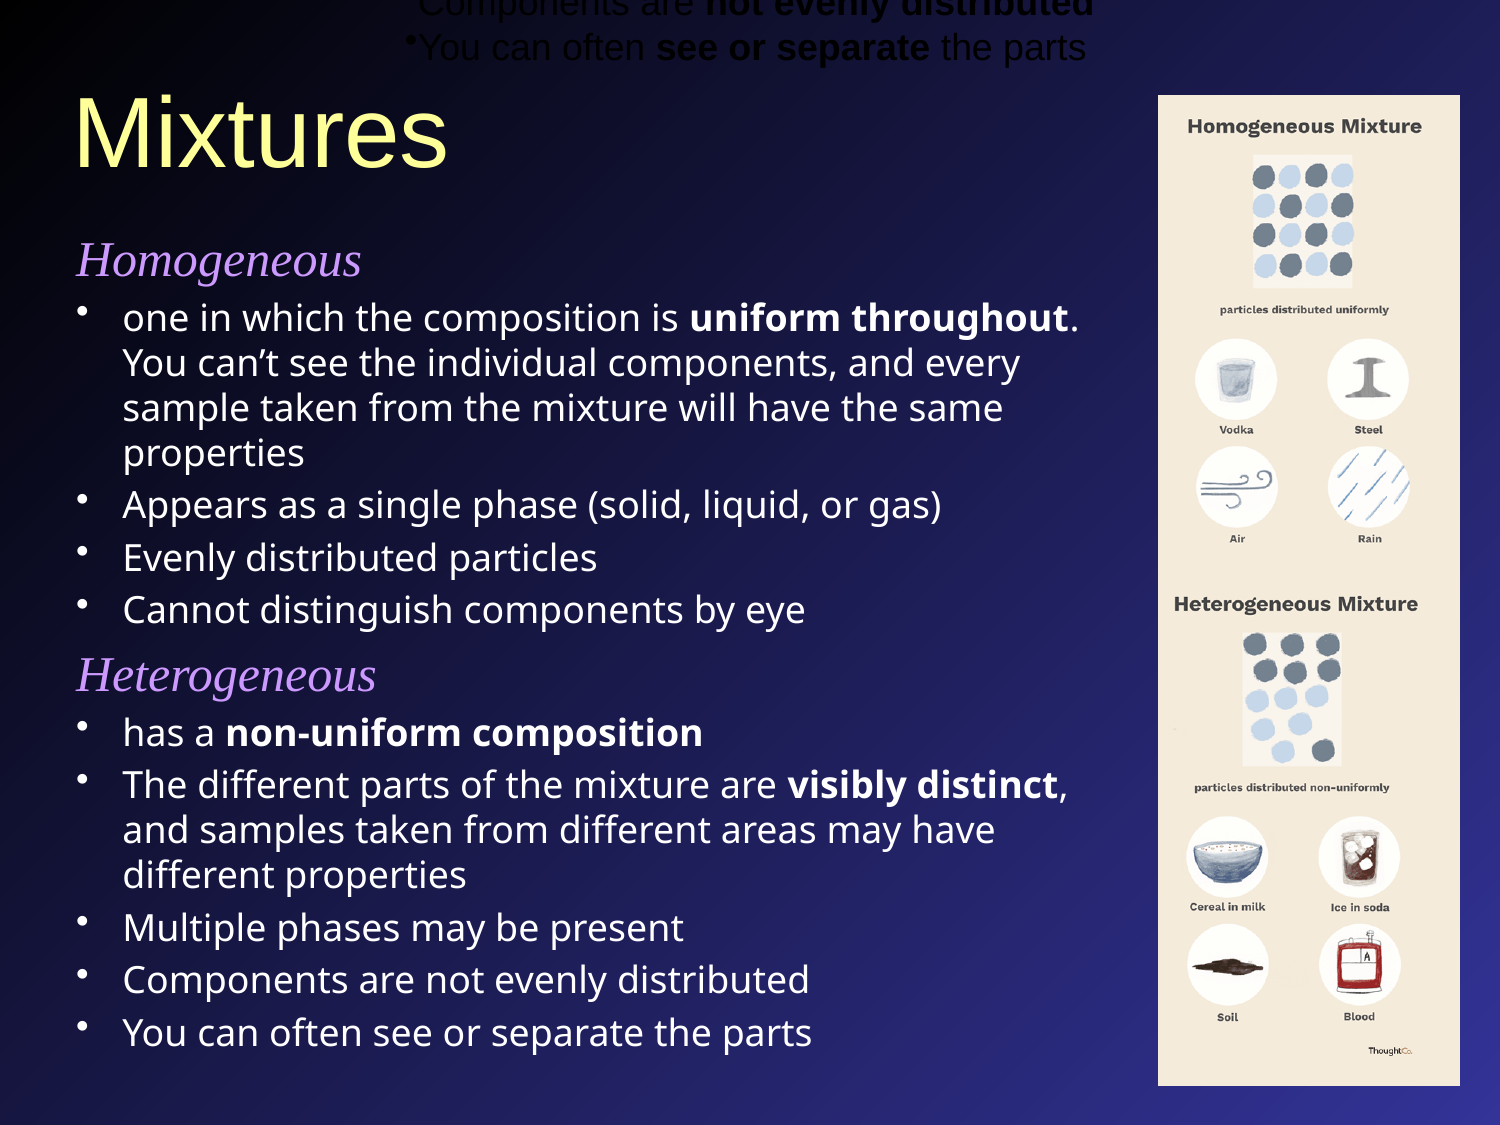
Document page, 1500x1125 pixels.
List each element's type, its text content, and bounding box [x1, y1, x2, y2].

title Mixtures [57, 59, 1440, 197]
text_box Multiple phases may be present Components are not evenly distributed You can often see or separate the parts [389, 0, 1111, 76]
list Homogeneous one in which the composition is uniform throughout. You can’t see the individual components, and every sample taken from the mixture will have the same properties Appears as a single phase (solid, liquid, or gas) Evenly distributed particles Cannot distinguish components by eye Heterogeneous has a non-uniform composition The different parts of the mixture are visibly distinct, and samples taken from different areas may have different properties Multiple phases may be present Components are not evenly distributed You can often see or separate the parts [60, 218, 1147, 1075]
picture [1158, 95, 1460, 1086]
